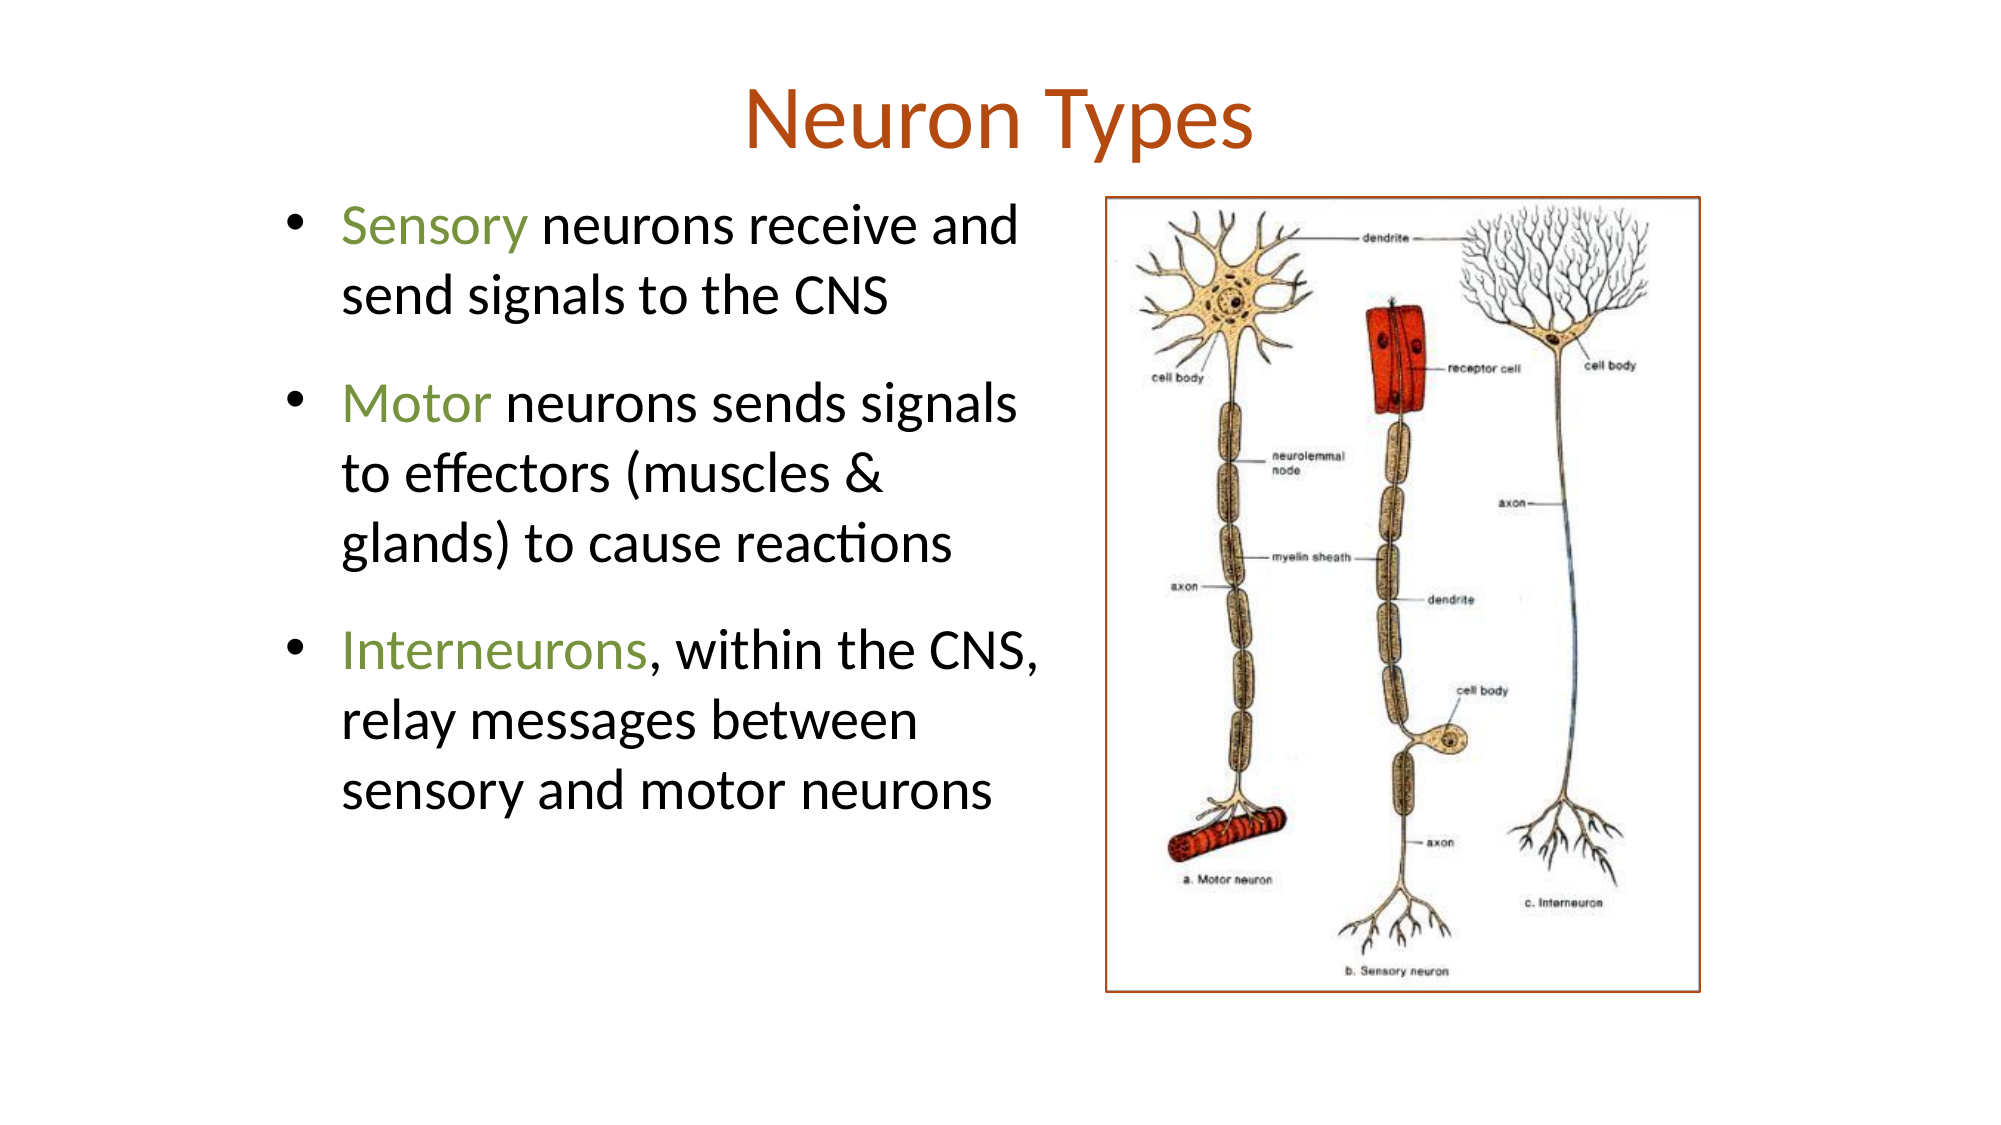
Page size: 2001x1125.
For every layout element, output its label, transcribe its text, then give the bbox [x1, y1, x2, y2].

list Sensory neurons receive and send signals to the CNS Motor neurons sends signals to effectors (muscles & glands) to cause reactions Interneurons, within the CNS, relay messages between sensory and motor neurons [251, 178, 1077, 992]
picture [1106, 197, 1700, 992]
title Neuron Types [99, 45, 1900, 179]
